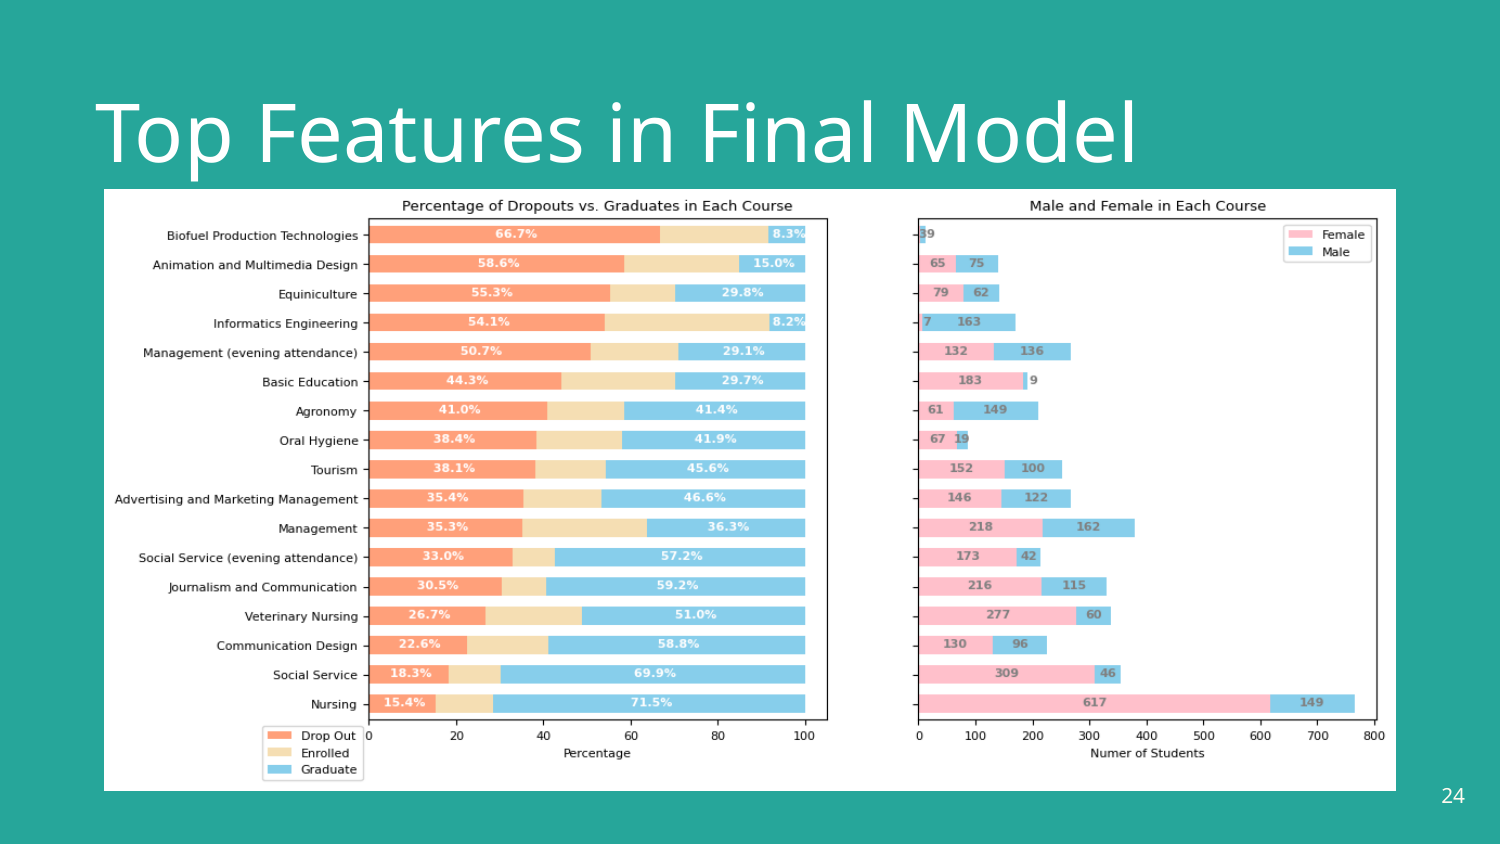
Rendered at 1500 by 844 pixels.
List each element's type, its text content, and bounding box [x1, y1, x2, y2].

title Top Features in Final Model [80, 66, 1304, 182]
slide_number ‹#› [1389, 764, 1480, 830]
picture [103, 189, 1396, 791]
